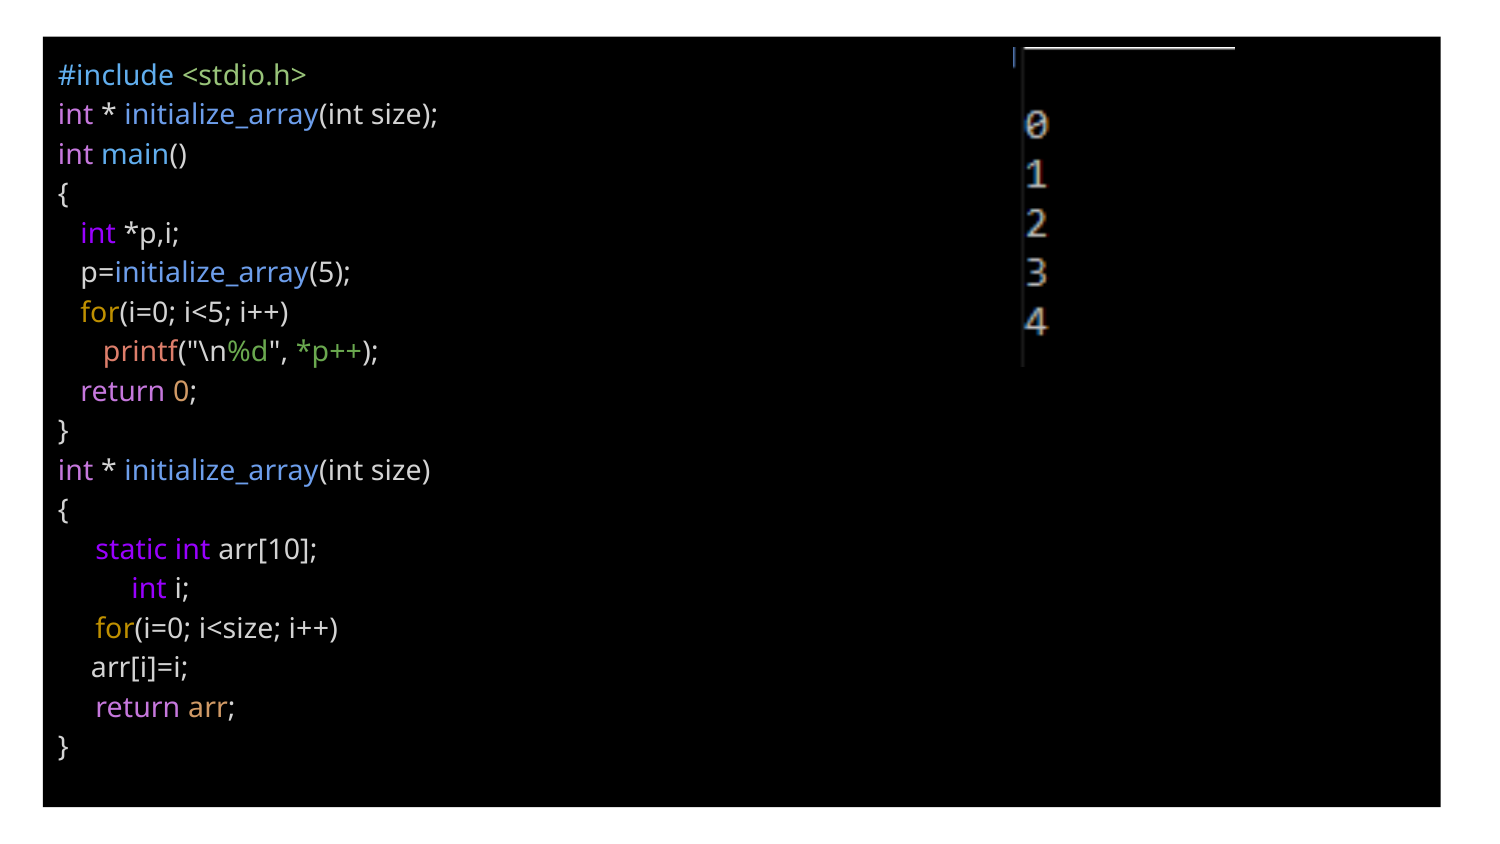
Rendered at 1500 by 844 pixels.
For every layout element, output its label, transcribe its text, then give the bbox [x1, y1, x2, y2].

list #include <stdio.h> int * initialize_array(int size); int main() { int *p,i; p=initialize_array(5); for(i=0; i<5; i++) printf("\n%d", *p++); return 0; } int * initialize_array(int size) { static int arr[10]; int i; for(i=0; i<size; i++) arr[i]=i; return arr; } [42, 36, 1441, 808]
picture [1013, 47, 1235, 368]
